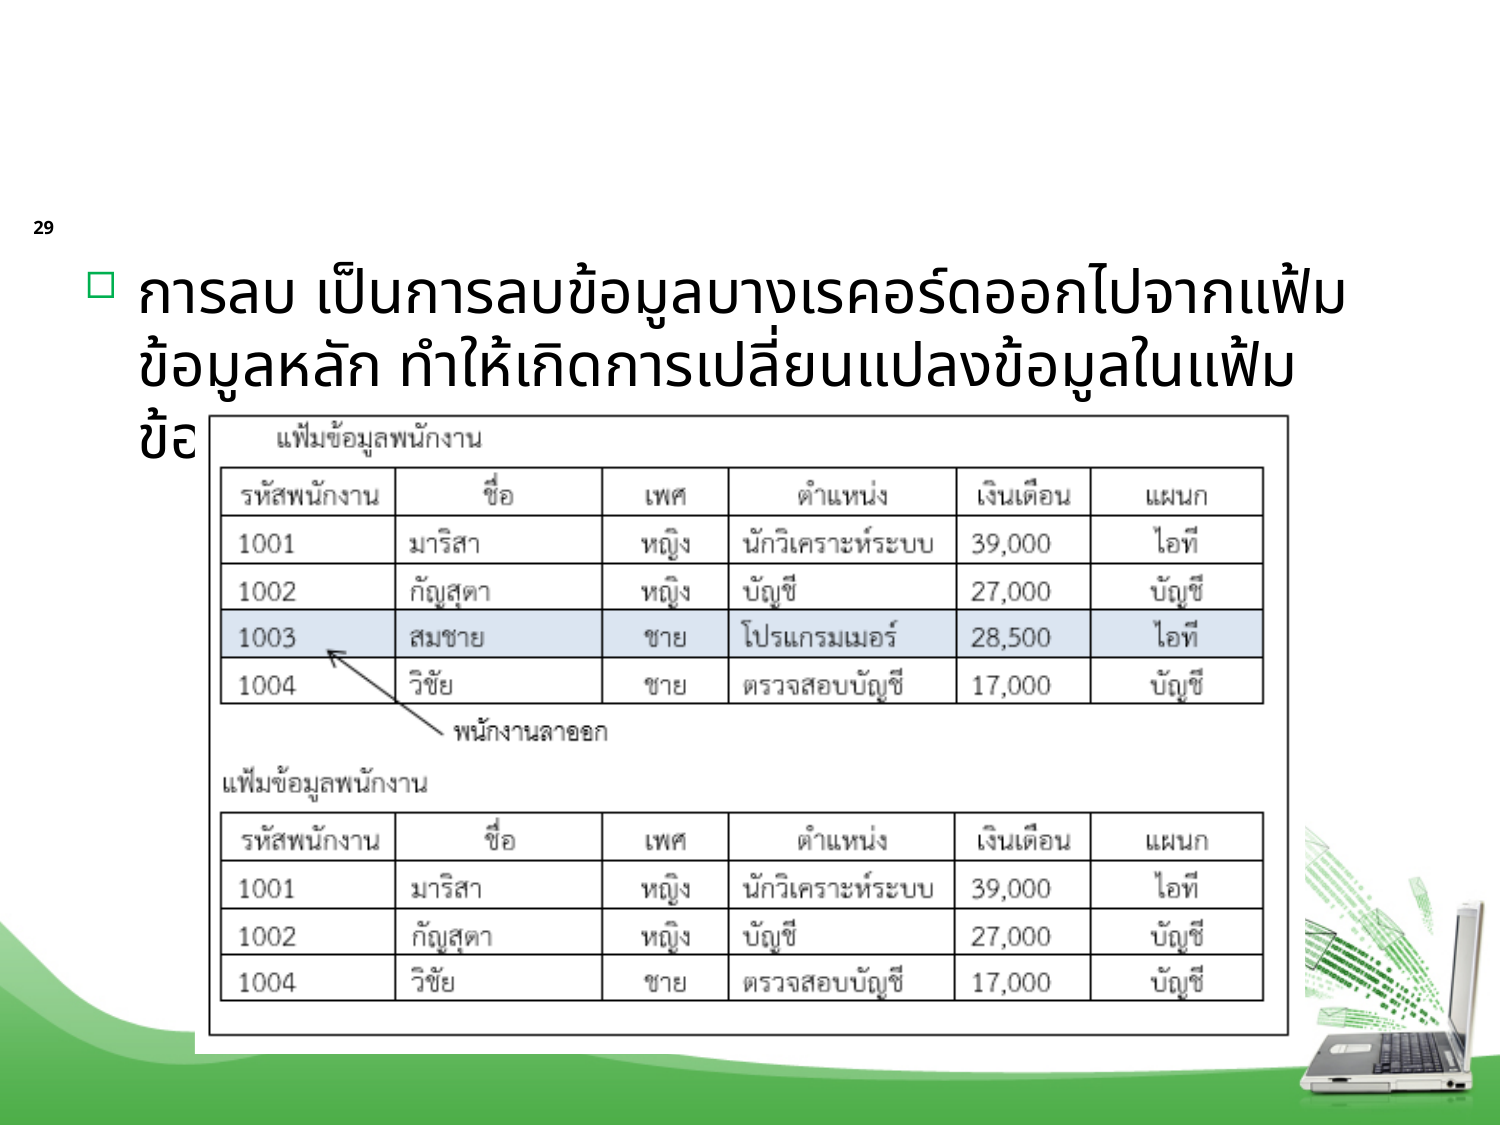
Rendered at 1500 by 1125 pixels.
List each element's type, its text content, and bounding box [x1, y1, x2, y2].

picture [0, 0, 1500, 1125]
list การลบ เป็นการลบข้อมูลบางเรคอร์ดออกไปจากแฟ้มข้อมูลหลัก ทำให้เกิดการเปลี่ยนแปลงข้อมูลในแฟ้มข้อมูลหลัก [70, 246, 1438, 1008]
slide_number 29 [0, 208, 88, 249]
